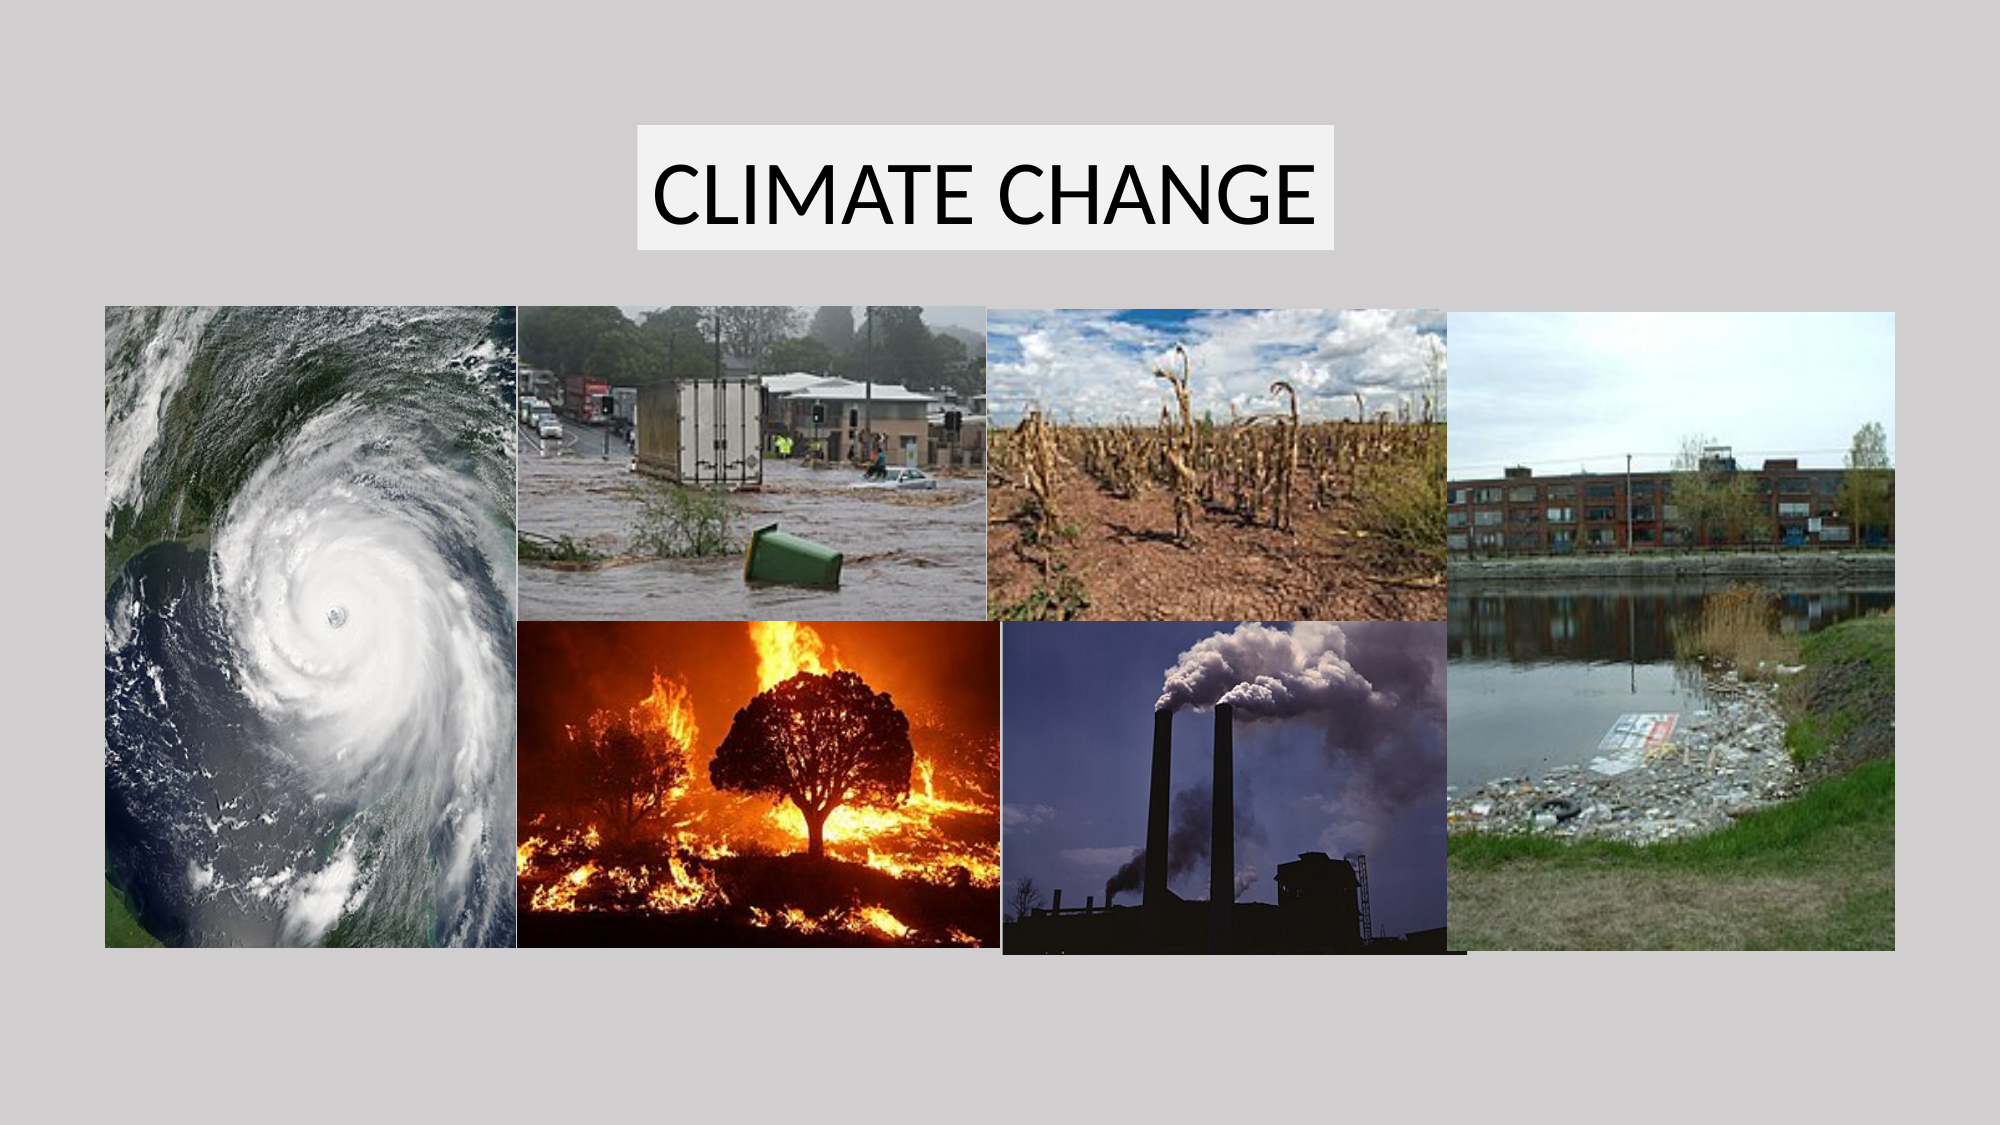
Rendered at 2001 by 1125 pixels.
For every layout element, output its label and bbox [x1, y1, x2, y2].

text_box [105, 125, 1895, 966]
